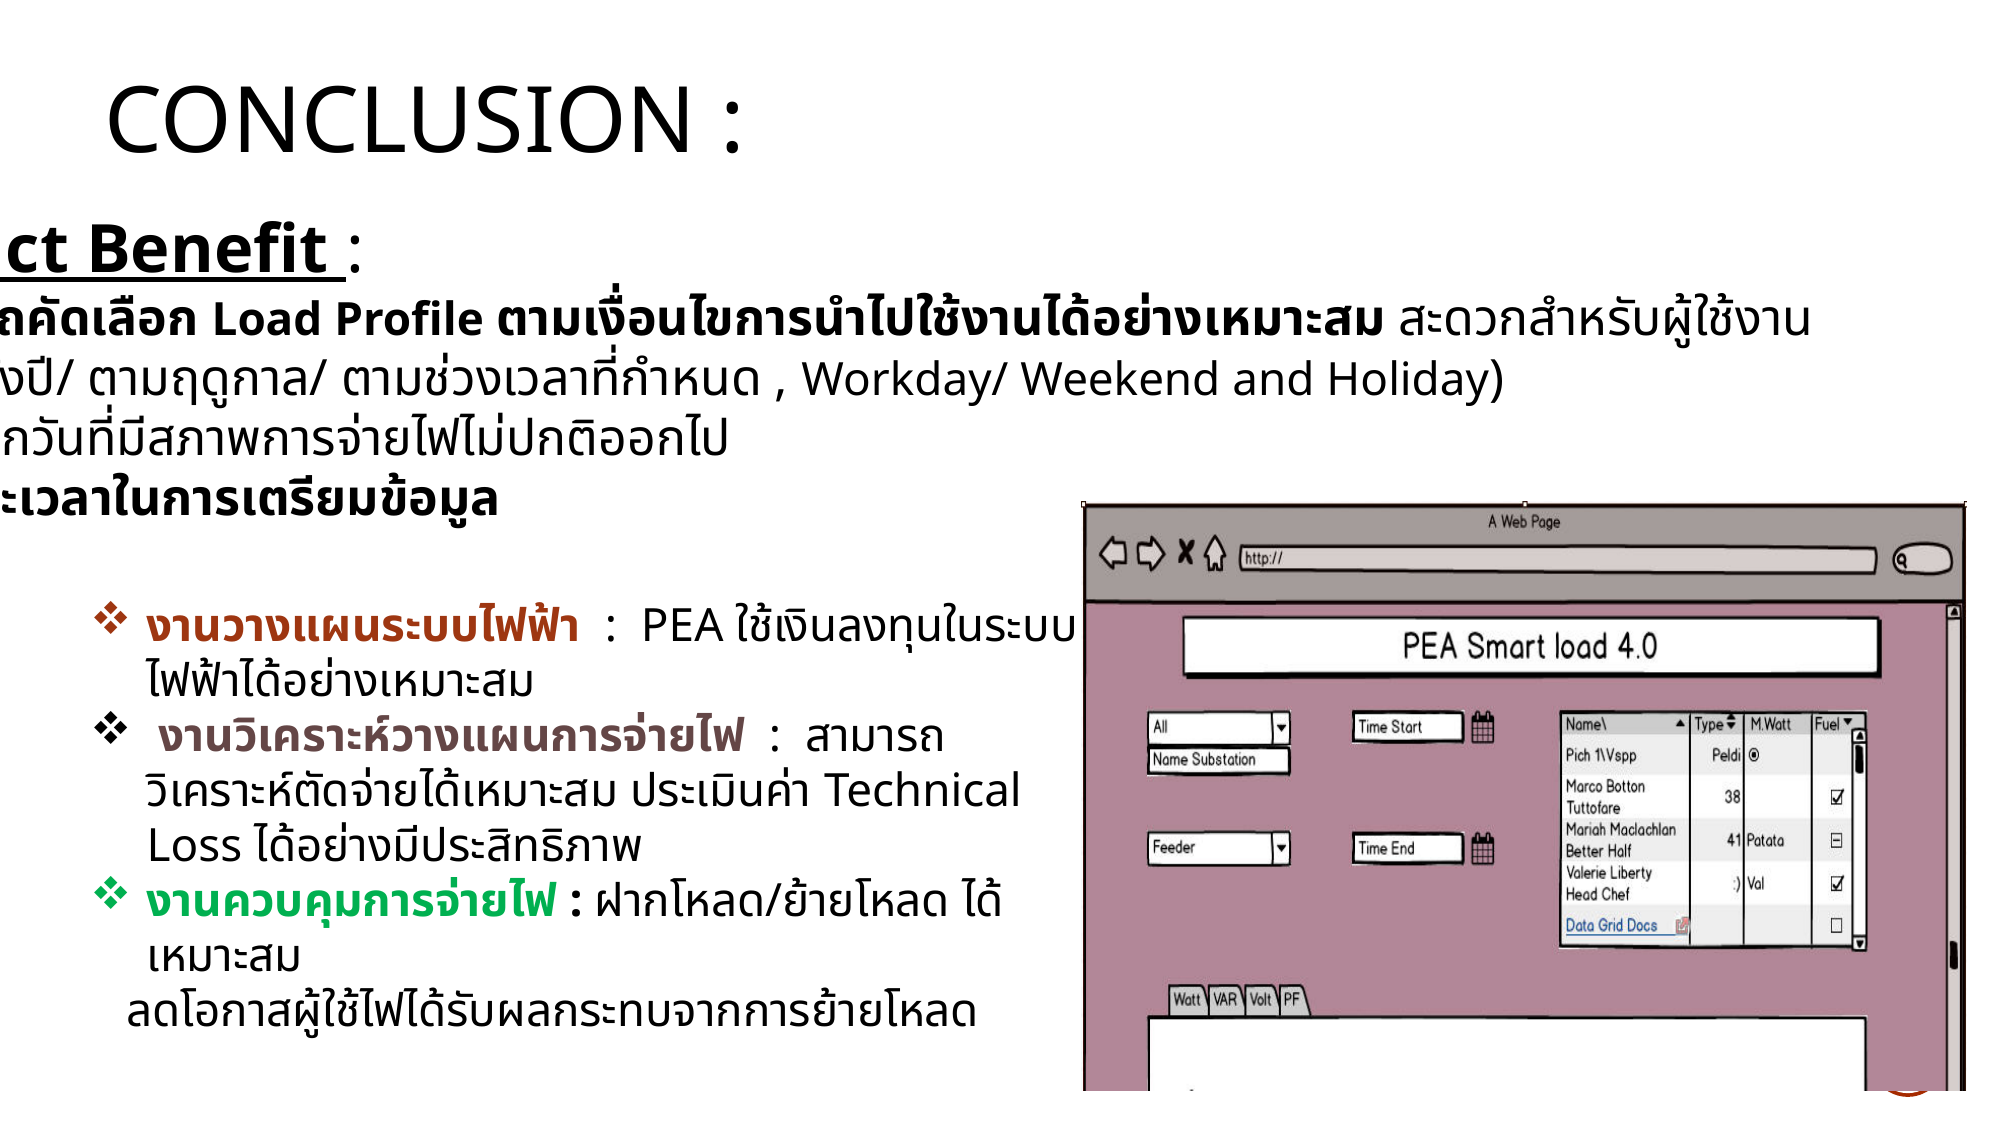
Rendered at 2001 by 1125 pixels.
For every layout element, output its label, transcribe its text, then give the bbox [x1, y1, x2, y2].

text_box งานวางแผนระบบไฟฟ้า : PEA ใช้เงินลงทุนในระบบไฟฟ้าได้อย่างเหมาะสม งานวิเคราะห์วางแผนการจ่ายไฟ : สามารถวิเคราะห์ตัดจ่ายได้เหมาะสม ประเมินค่า Technical Loss ได้อย่างมีประสิทธิภาพ งานควบคุมการจ่ายไฟ : ฝากโหลด/ย้ายโหลด ได้เหมาะสม ลดโอกาสผู้ใช้ไฟได้รับผลกระทบจากการย้ายโหลด [75, 588, 1080, 1044]
title Conclusion : [89, 56, 1048, 190]
text_box Product Benefit : สามารถคัดเลือก Load Profile ตามเงื่อนไขการนำไปใช้งานได้อย่างเหมาะสม สะดวกสำหรับผู้ใช้งาน (ตัวแทนทั้งปี/ ตามฤดูกาล/ ตามช่วงเวลาที่กำหนด , Workday/ Weekend and Holiday) โดยคัดแยกวันที่มีสภาพการจ่ายไฟไม่ปกติออกไป ลดระยะเวลาในการเตรียมข้อมูล [0, 198, 1842, 534]
picture [1081, 501, 1967, 1091]
